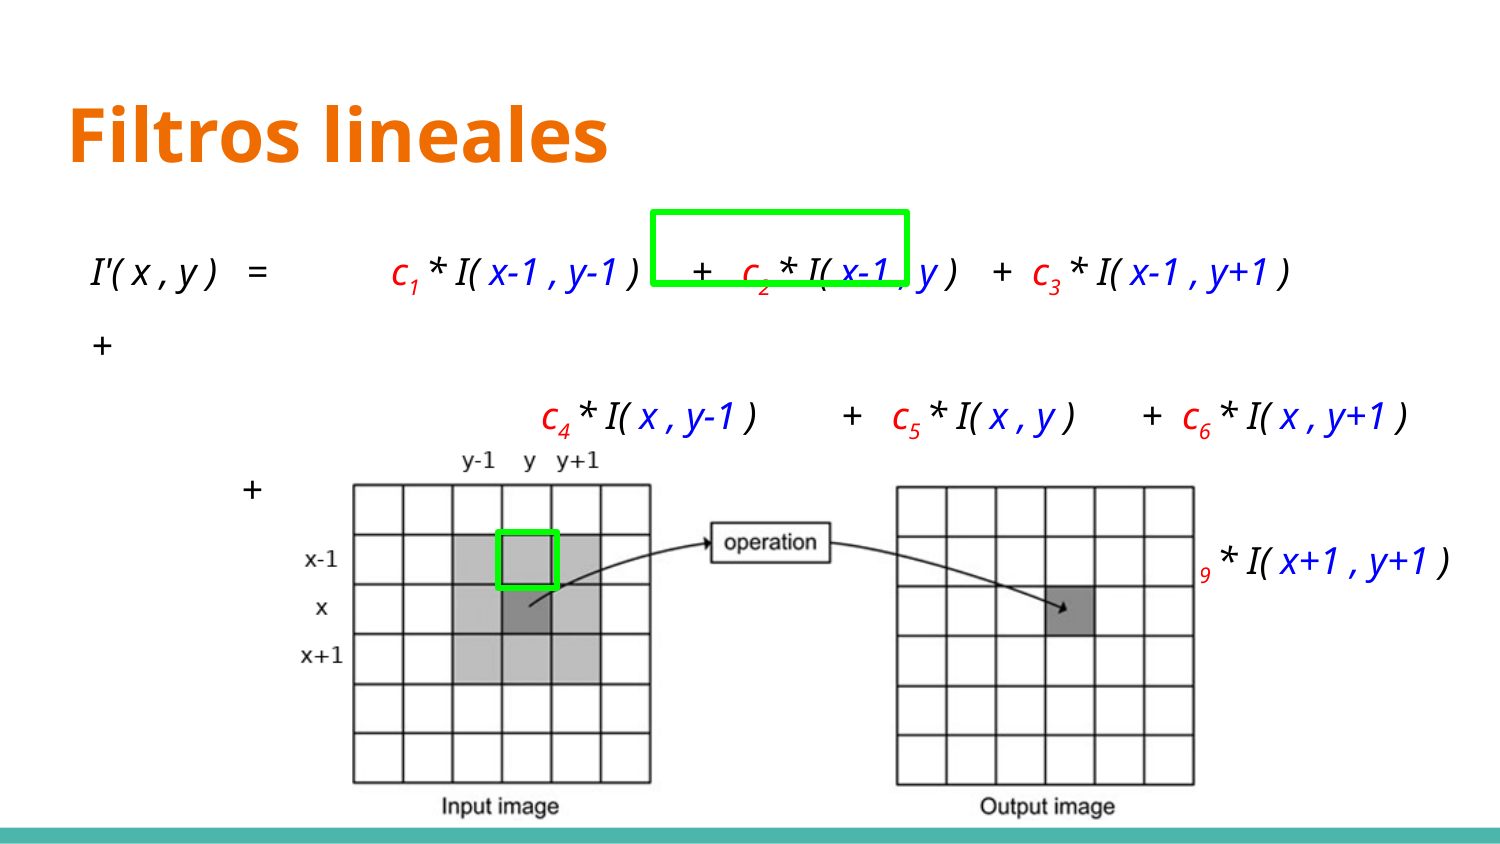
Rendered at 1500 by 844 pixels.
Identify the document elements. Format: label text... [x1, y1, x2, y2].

picture [299, 442, 1201, 821]
title Filtros lineales [51, 72, 1449, 189]
list I'( x , y ) = c1 * I( x-1 , y-1 ) + c2 * I( x-1 , y ) + c3 * I( x-1 , y+1 ) + c4 * I( x , y-1 ) + c5 * I( x , y ) + c6 * I( x , y+1 ) + c7 * I( x+1 , y-1 ) + c8 * I( x+1 , y ) + c9 * I( x+1 , y+1 ) [76, 207, 1474, 750]
text_box [652, 211, 907, 284]
